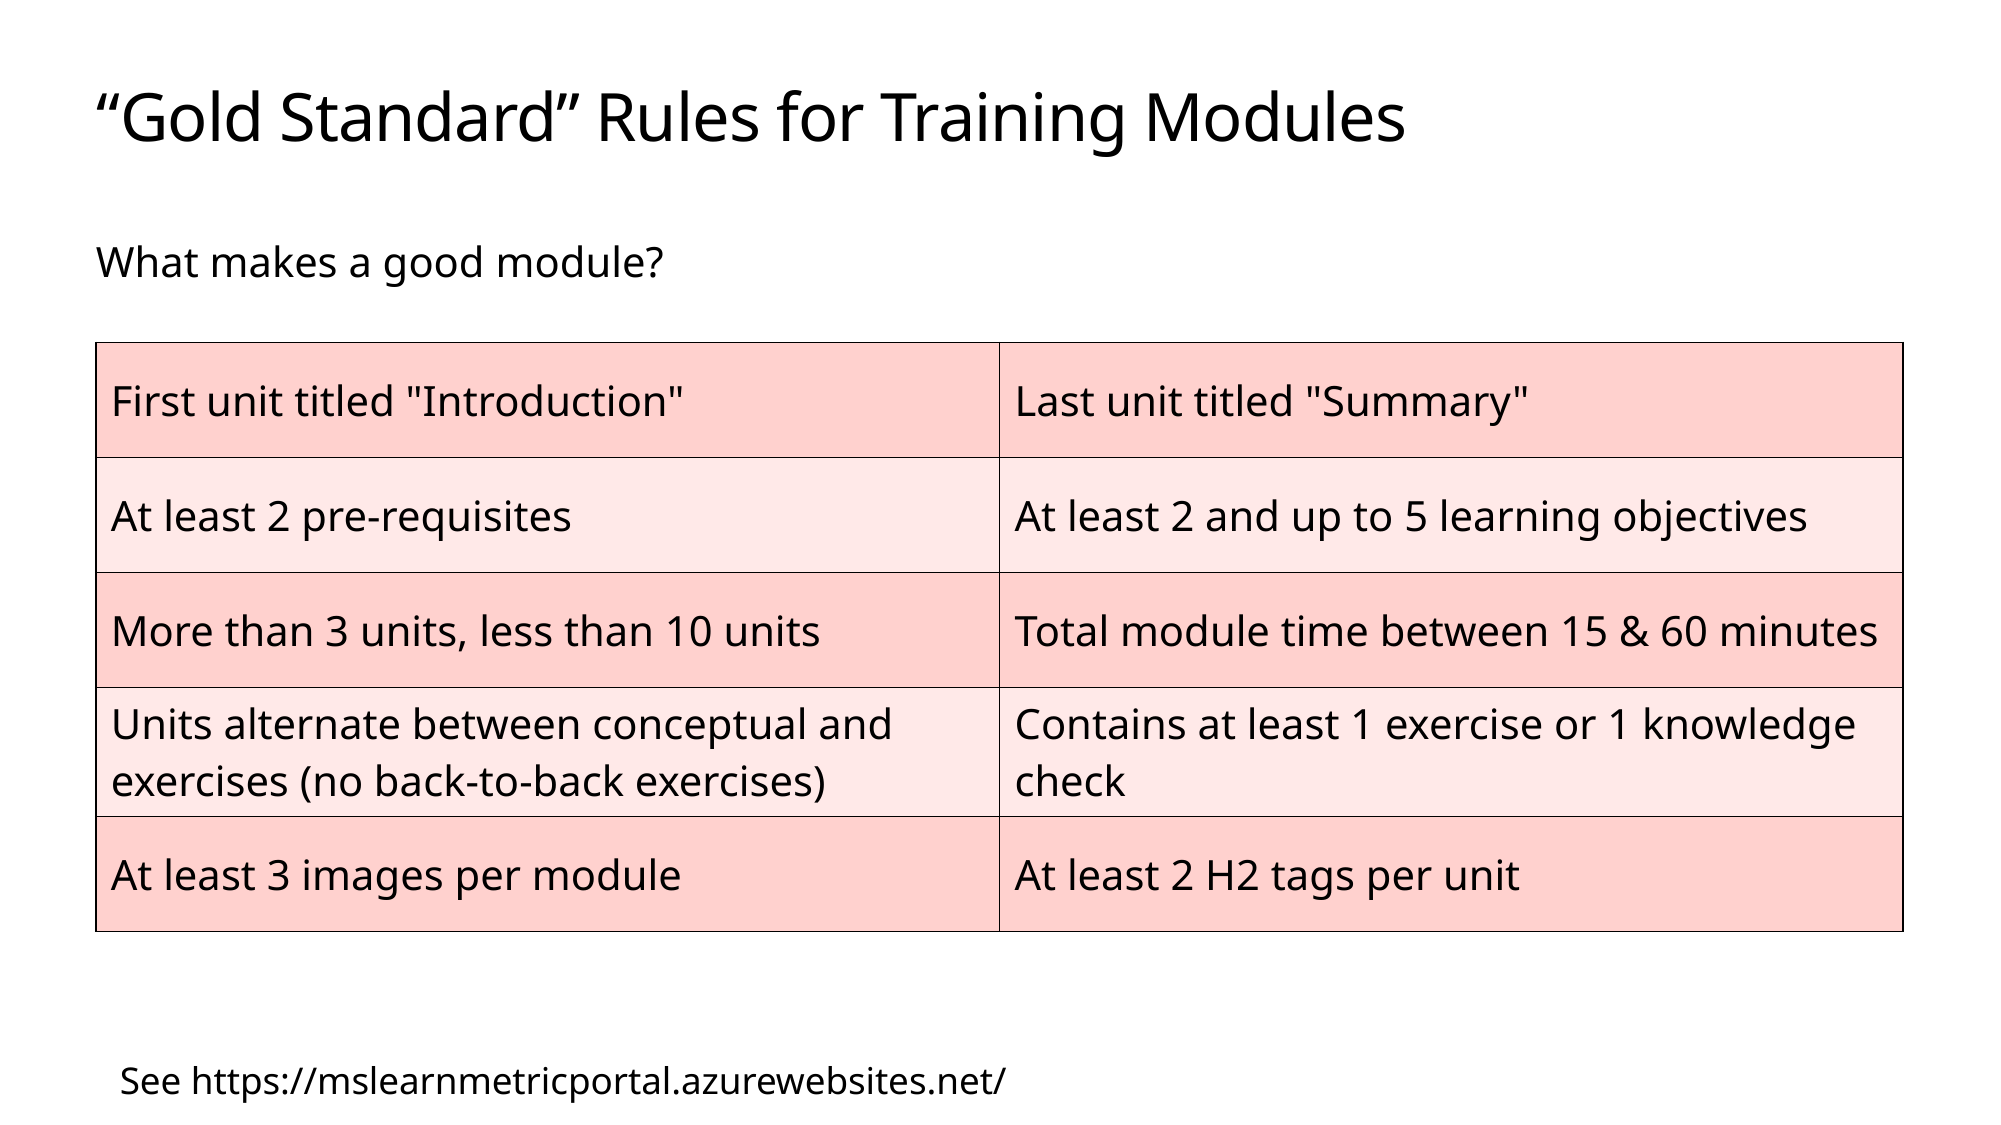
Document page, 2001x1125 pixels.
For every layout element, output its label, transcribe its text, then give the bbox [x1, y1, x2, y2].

table_cell At least 3 images per module [97, 817, 999, 931]
table_cell At least 2 H2 tags per unit [1000, 817, 1902, 931]
table_header First unit titled "Introduction" [97, 343, 999, 457]
table_cell More than 3 units, less than 10 units [97, 573, 999, 687]
text_box See https://mslearnmetricportal.azurewebsites.net/ [104, 1050, 1913, 1109]
list What makes a good module? [95, 235, 1904, 307]
table_cell Units alternate between conceptual and exercises (no back-to-back exercises) [97, 688, 999, 816]
table_cell At least 2 and up to 5 learning objectives [1000, 458, 1902, 572]
table_cell Contains at least 1 exercise or 1 knowledge check [1000, 688, 1902, 816]
table_cell At least 2 pre-requisites [97, 458, 999, 572]
table_cell Total module time between 15 & 60 minutes [1000, 573, 1902, 687]
table_header Last unit titled "Summary" [1000, 343, 1902, 457]
title “Gold Standard” Rules for Training Modules [96, 75, 1904, 166]
